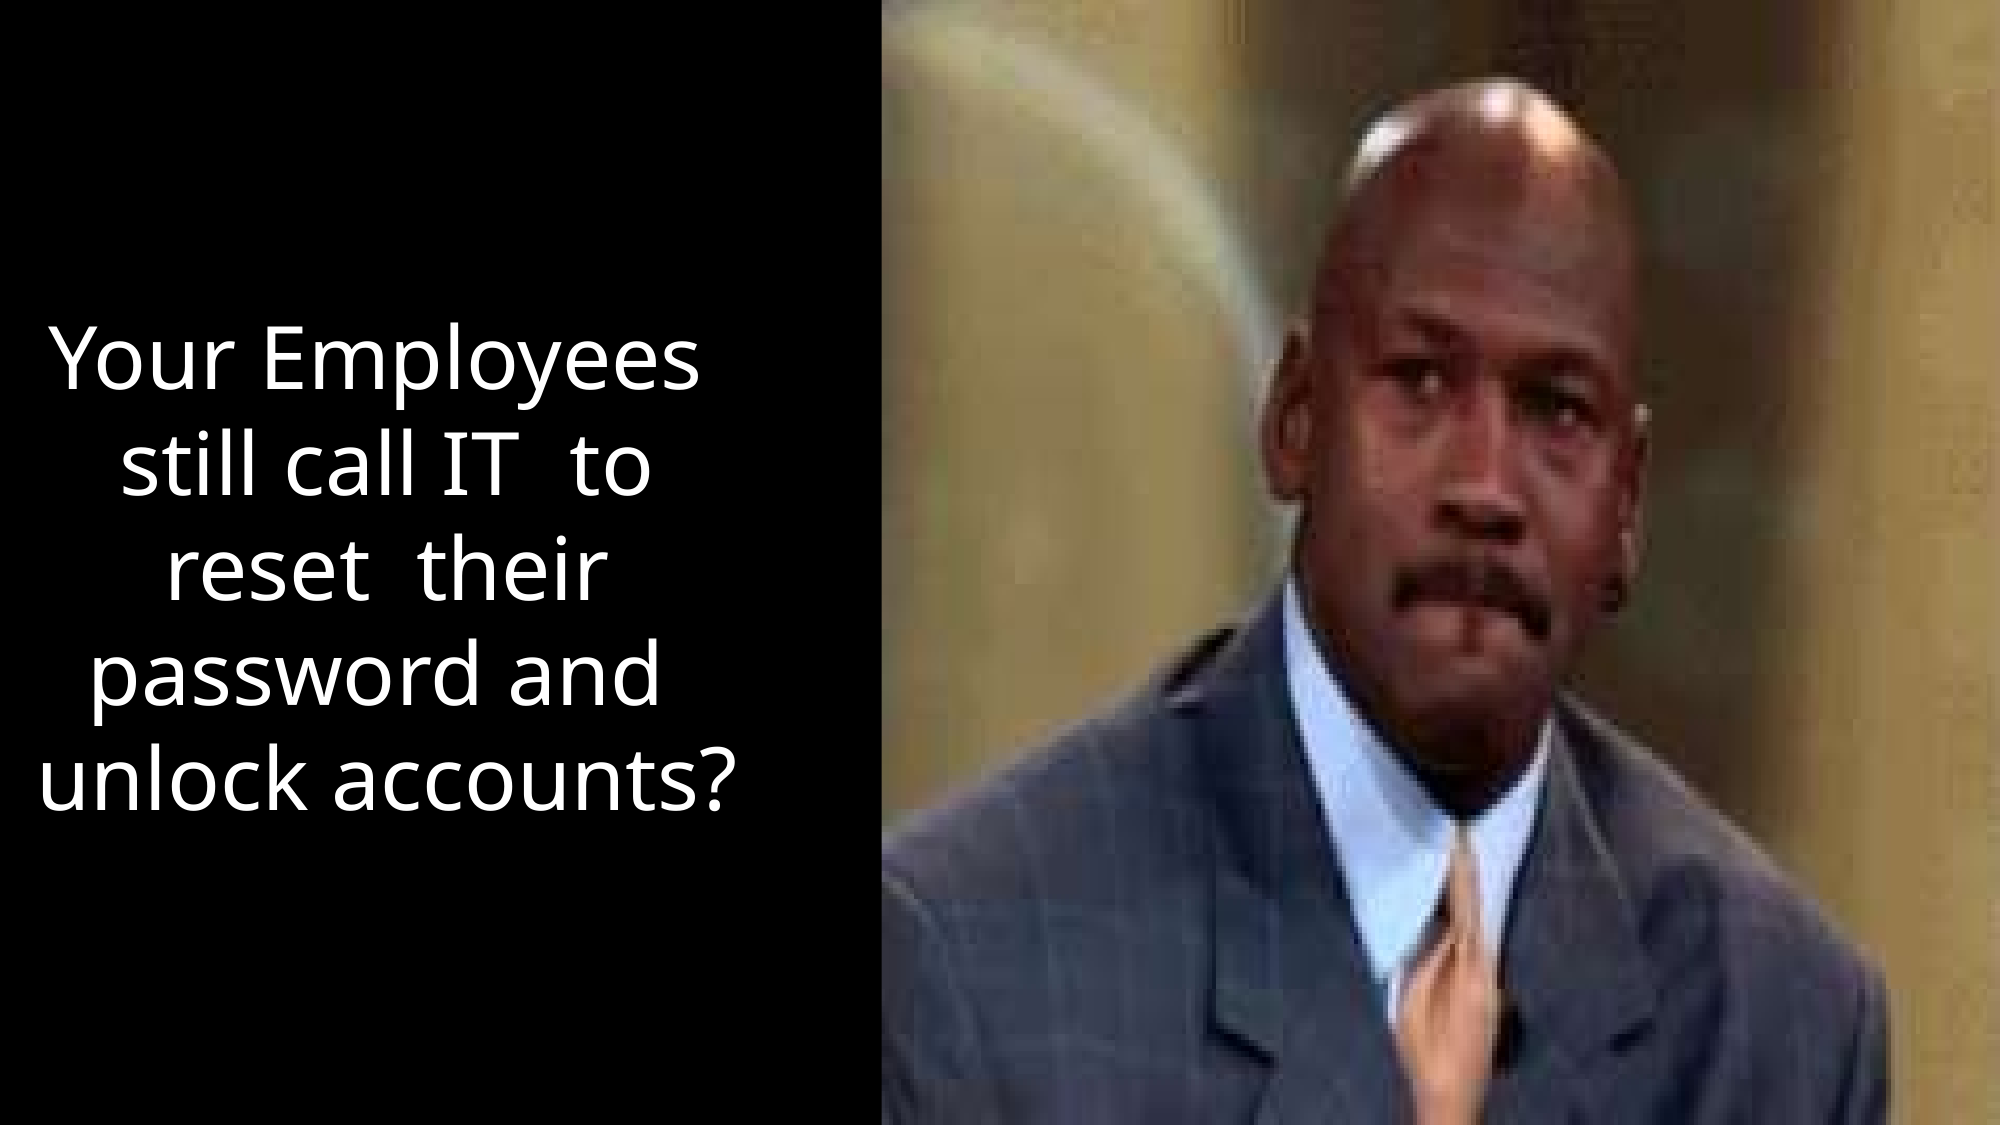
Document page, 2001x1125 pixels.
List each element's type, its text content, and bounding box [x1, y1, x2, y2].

text_box [881, 0, 2000, 1125]
text_box [0, 0, 881, 1125]
title Your Employees still call IT to reset their password and unlock accounts? [15, 300, 758, 828]
